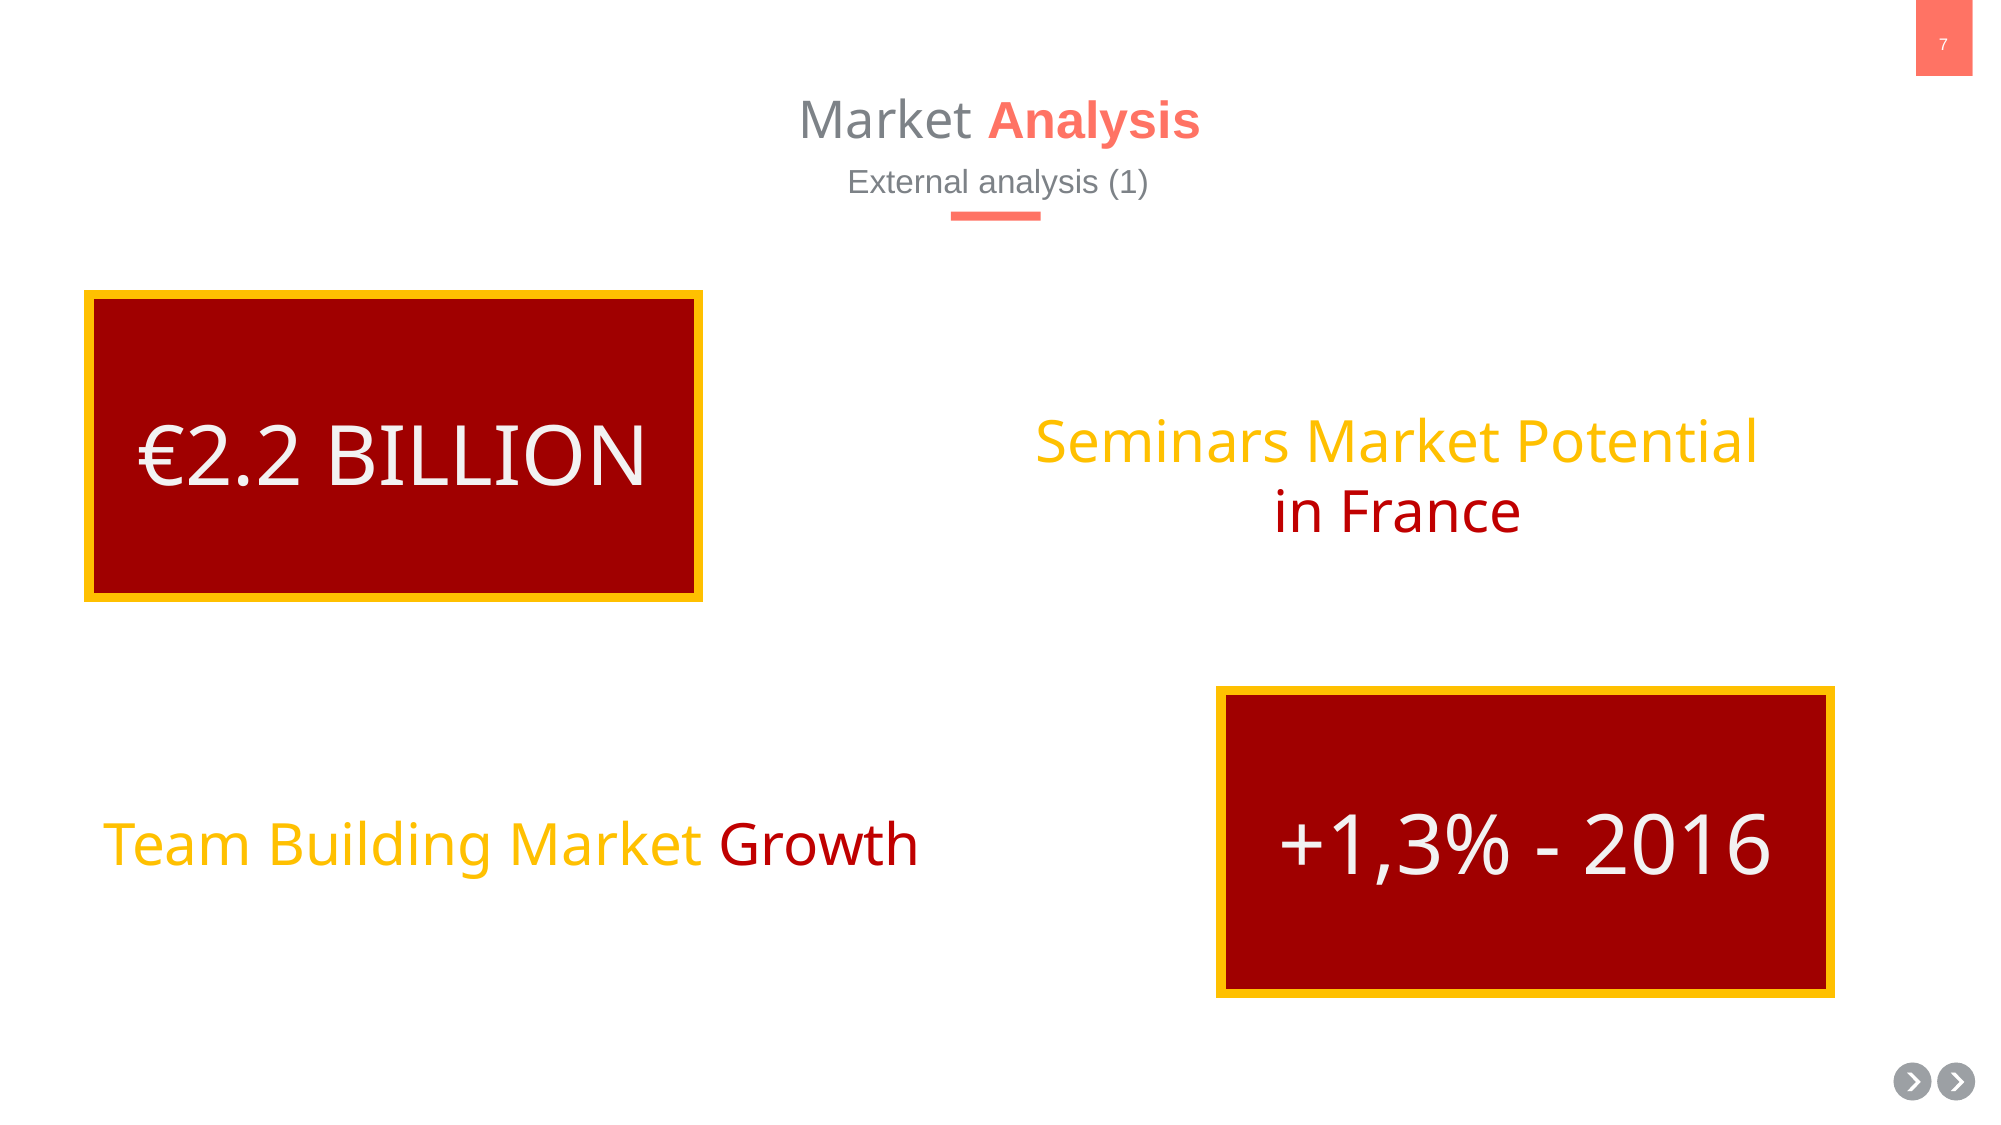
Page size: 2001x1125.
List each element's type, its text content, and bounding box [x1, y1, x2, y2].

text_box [89, 294, 699, 598]
title Market Analysis [137, 80, 1863, 163]
text_box Team Building Market Growth [89, 800, 1160, 885]
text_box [1220, 690, 1831, 994]
text_box [950, 211, 1042, 222]
text_box External analysis (1) [406, 152, 1591, 208]
text_box Seminars Market Potential in France [699, 396, 2000, 552]
